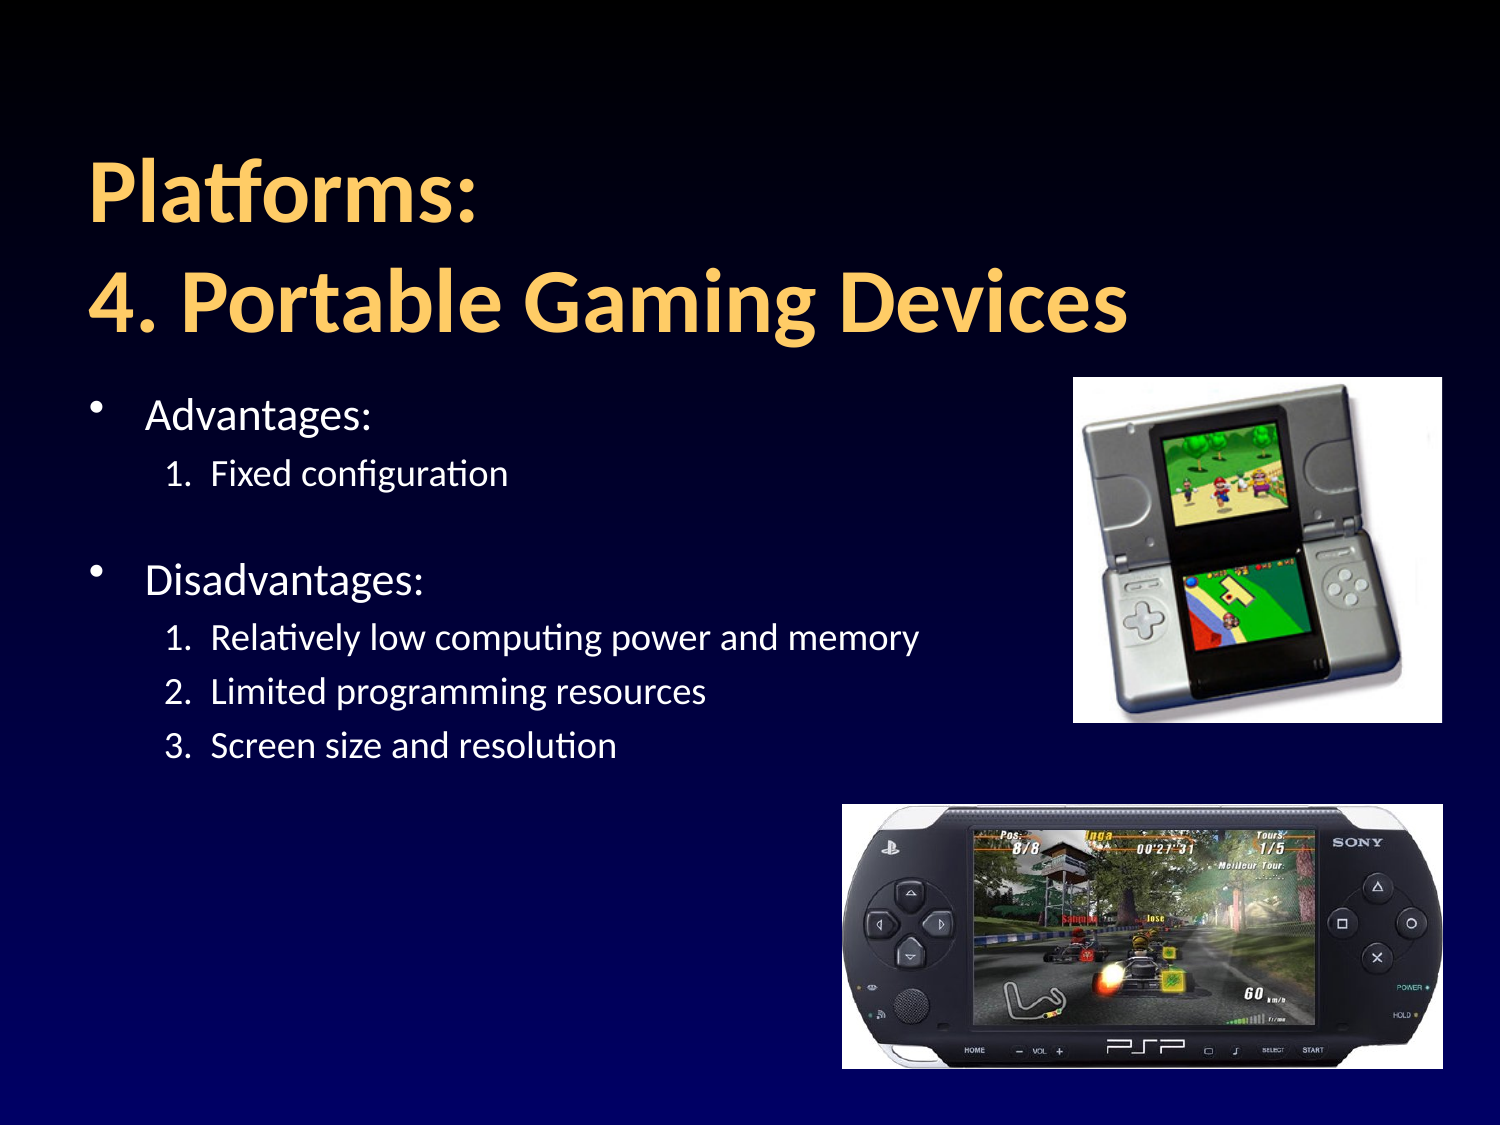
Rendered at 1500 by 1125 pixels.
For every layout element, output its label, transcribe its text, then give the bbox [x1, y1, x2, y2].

picture [1072, 377, 1443, 723]
title Platforms: 4. Portable Gaming Devices [75, 124, 1425, 263]
list Advantages: Fixed configuration Disadvantages: Relatively low computing power and memory Limited programming resources Screen size and resolution [75, 377, 1097, 886]
picture [842, 804, 1443, 1069]
